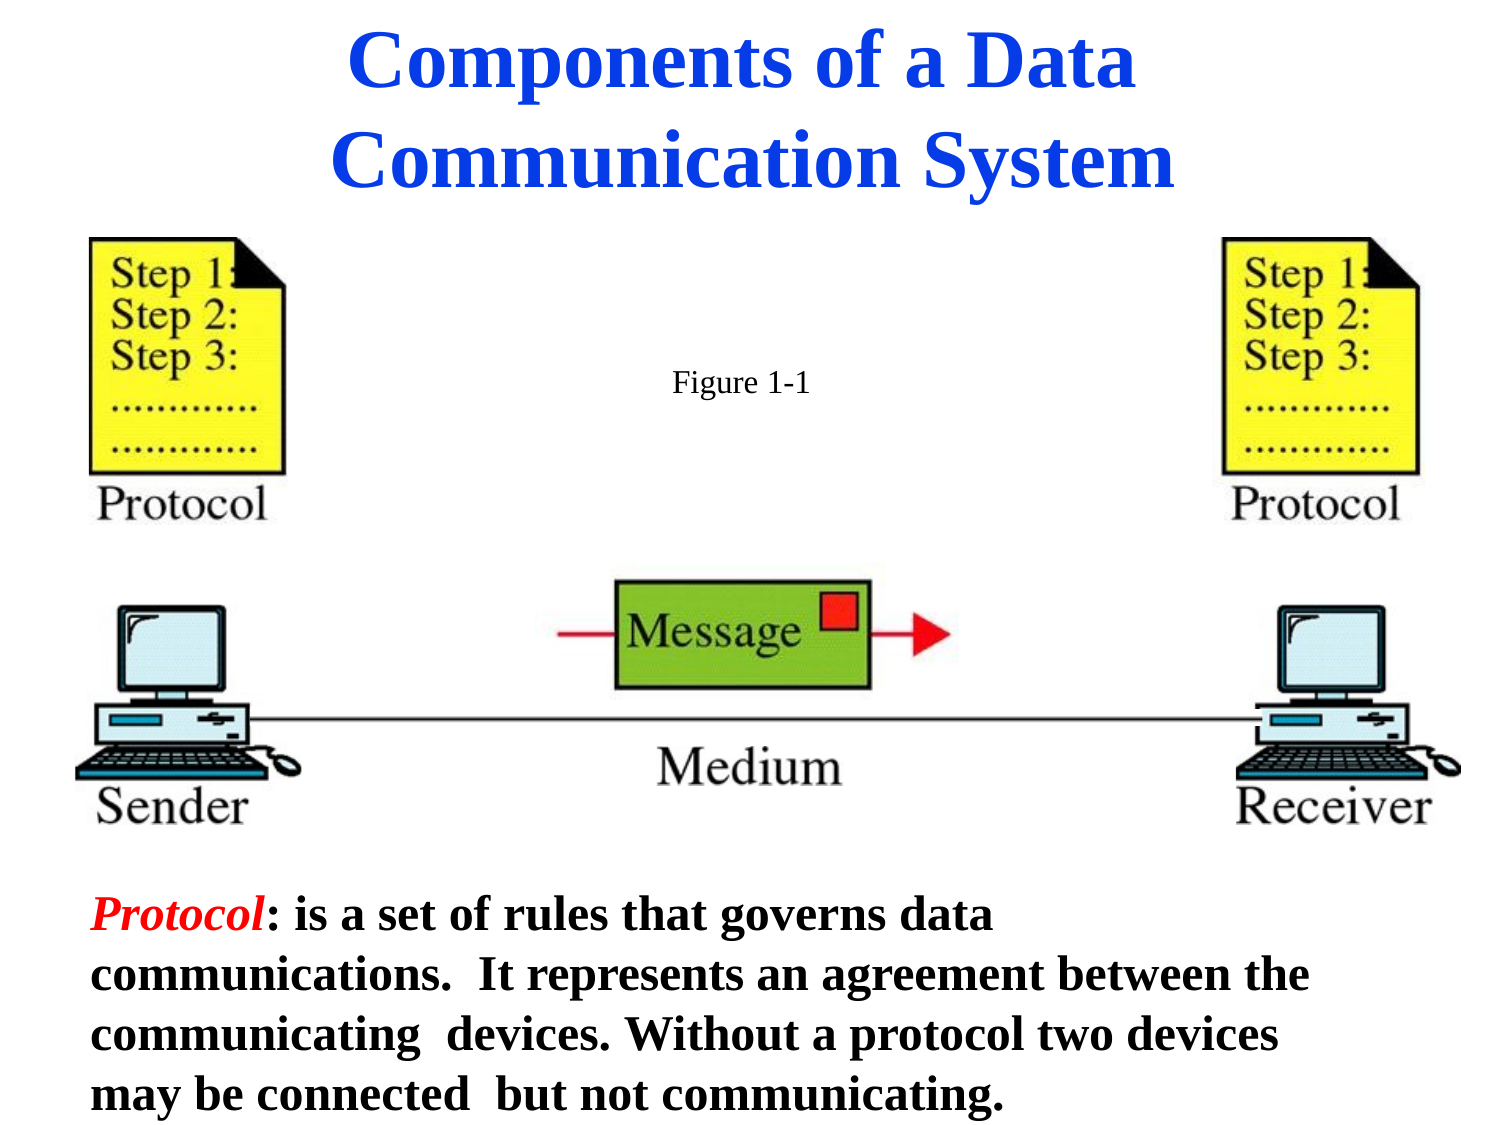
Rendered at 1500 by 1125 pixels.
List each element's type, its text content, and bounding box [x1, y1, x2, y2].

text_box [249, 709, 1263, 726]
title Components of a Data Communication System [323, 2, 1185, 205]
text_box [74, 604, 302, 825]
text_box [535, 562, 959, 700]
text_box Protocol: is a set of rules that governs data communications. It represents an agreement between the communicating devices. Without a protocol two devices may be connected but not communicating. [87, 878, 1370, 1121]
text_box [1235, 604, 1461, 825]
text_box [1212, 237, 1425, 525]
text_box [88, 237, 288, 525]
text_box [656, 746, 844, 786]
text_box Figure 1-1 [670, 357, 814, 400]
